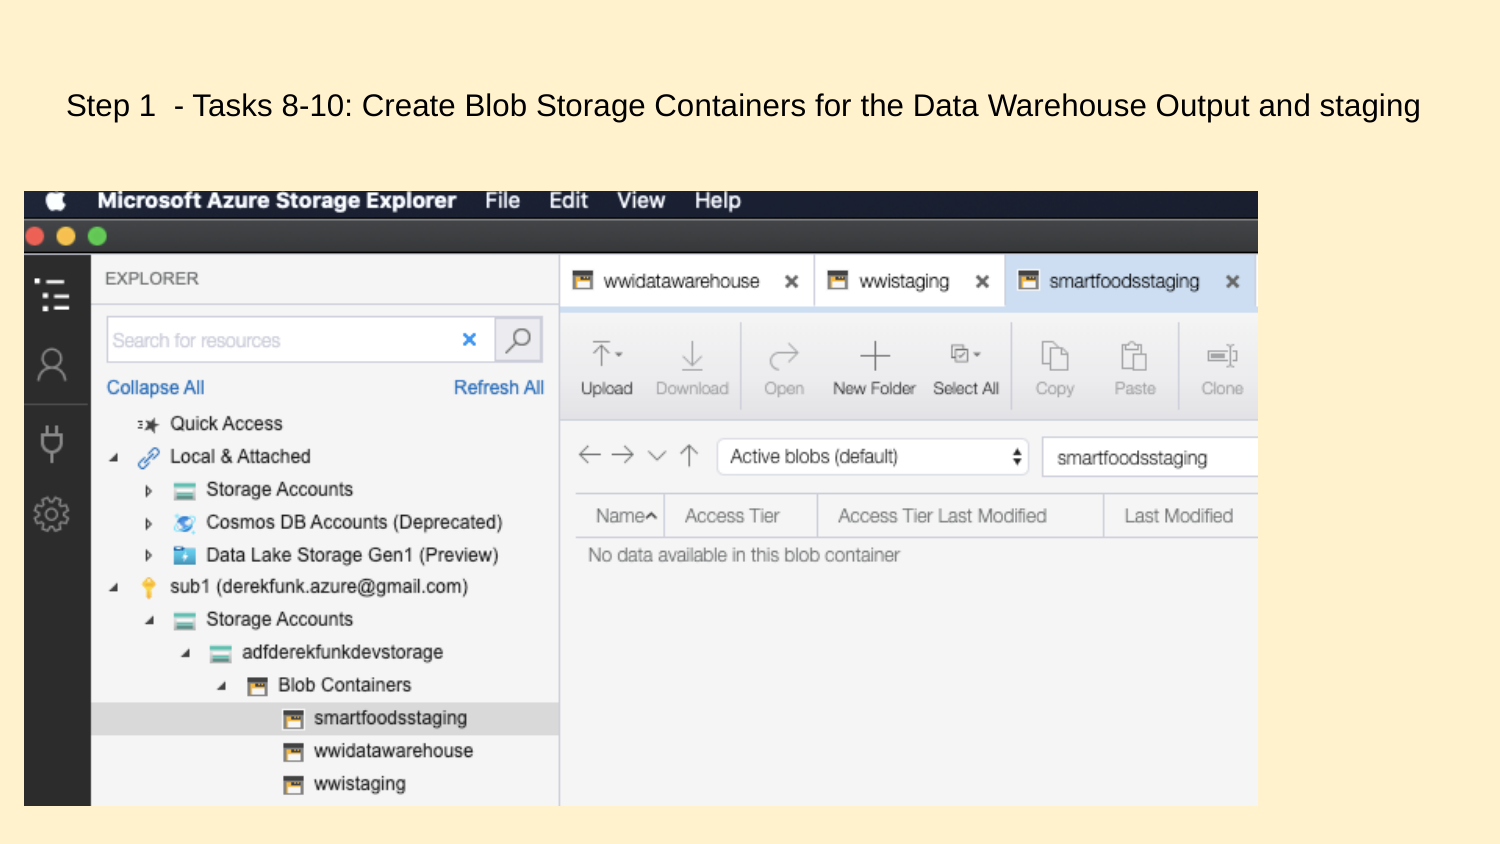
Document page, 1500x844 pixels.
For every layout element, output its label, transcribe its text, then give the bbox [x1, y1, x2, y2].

title Step 1 - Tasks 8-10: Create Blob Storage Containers for the Data Warehouse Output and staging [51, 72, 1449, 167]
picture [24, 191, 1258, 807]
